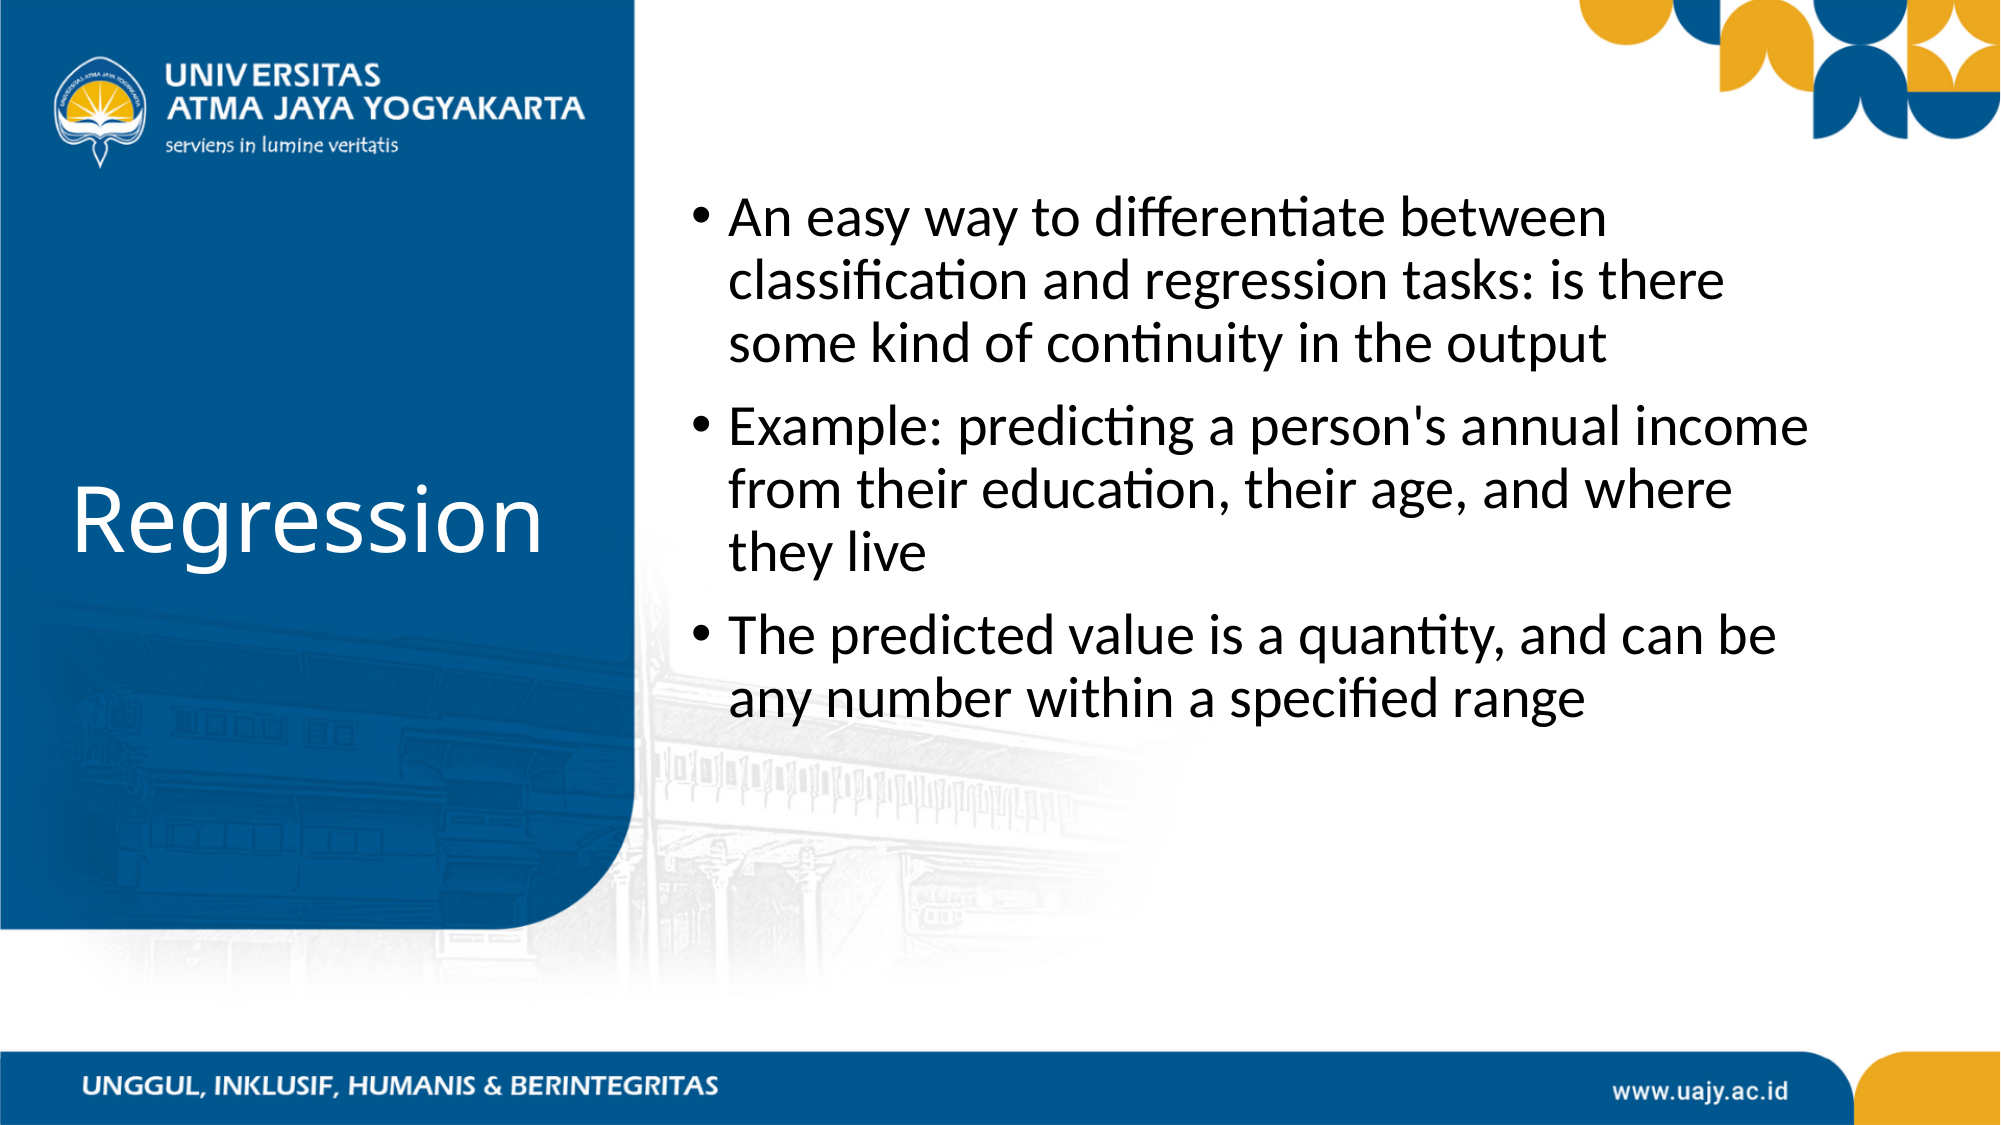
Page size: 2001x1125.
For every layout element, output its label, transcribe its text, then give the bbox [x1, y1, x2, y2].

picture [0, 0, 2001, 1125]
list An easy way to differentiate between classification and regression tasks: is there some kind of continuity in the output Example: predicting a person's annual income from their education, their age, and where they live The predicted value is a quantity, and can be any number within a specified range [676, 178, 1868, 997]
title Regression [54, 369, 574, 677]
